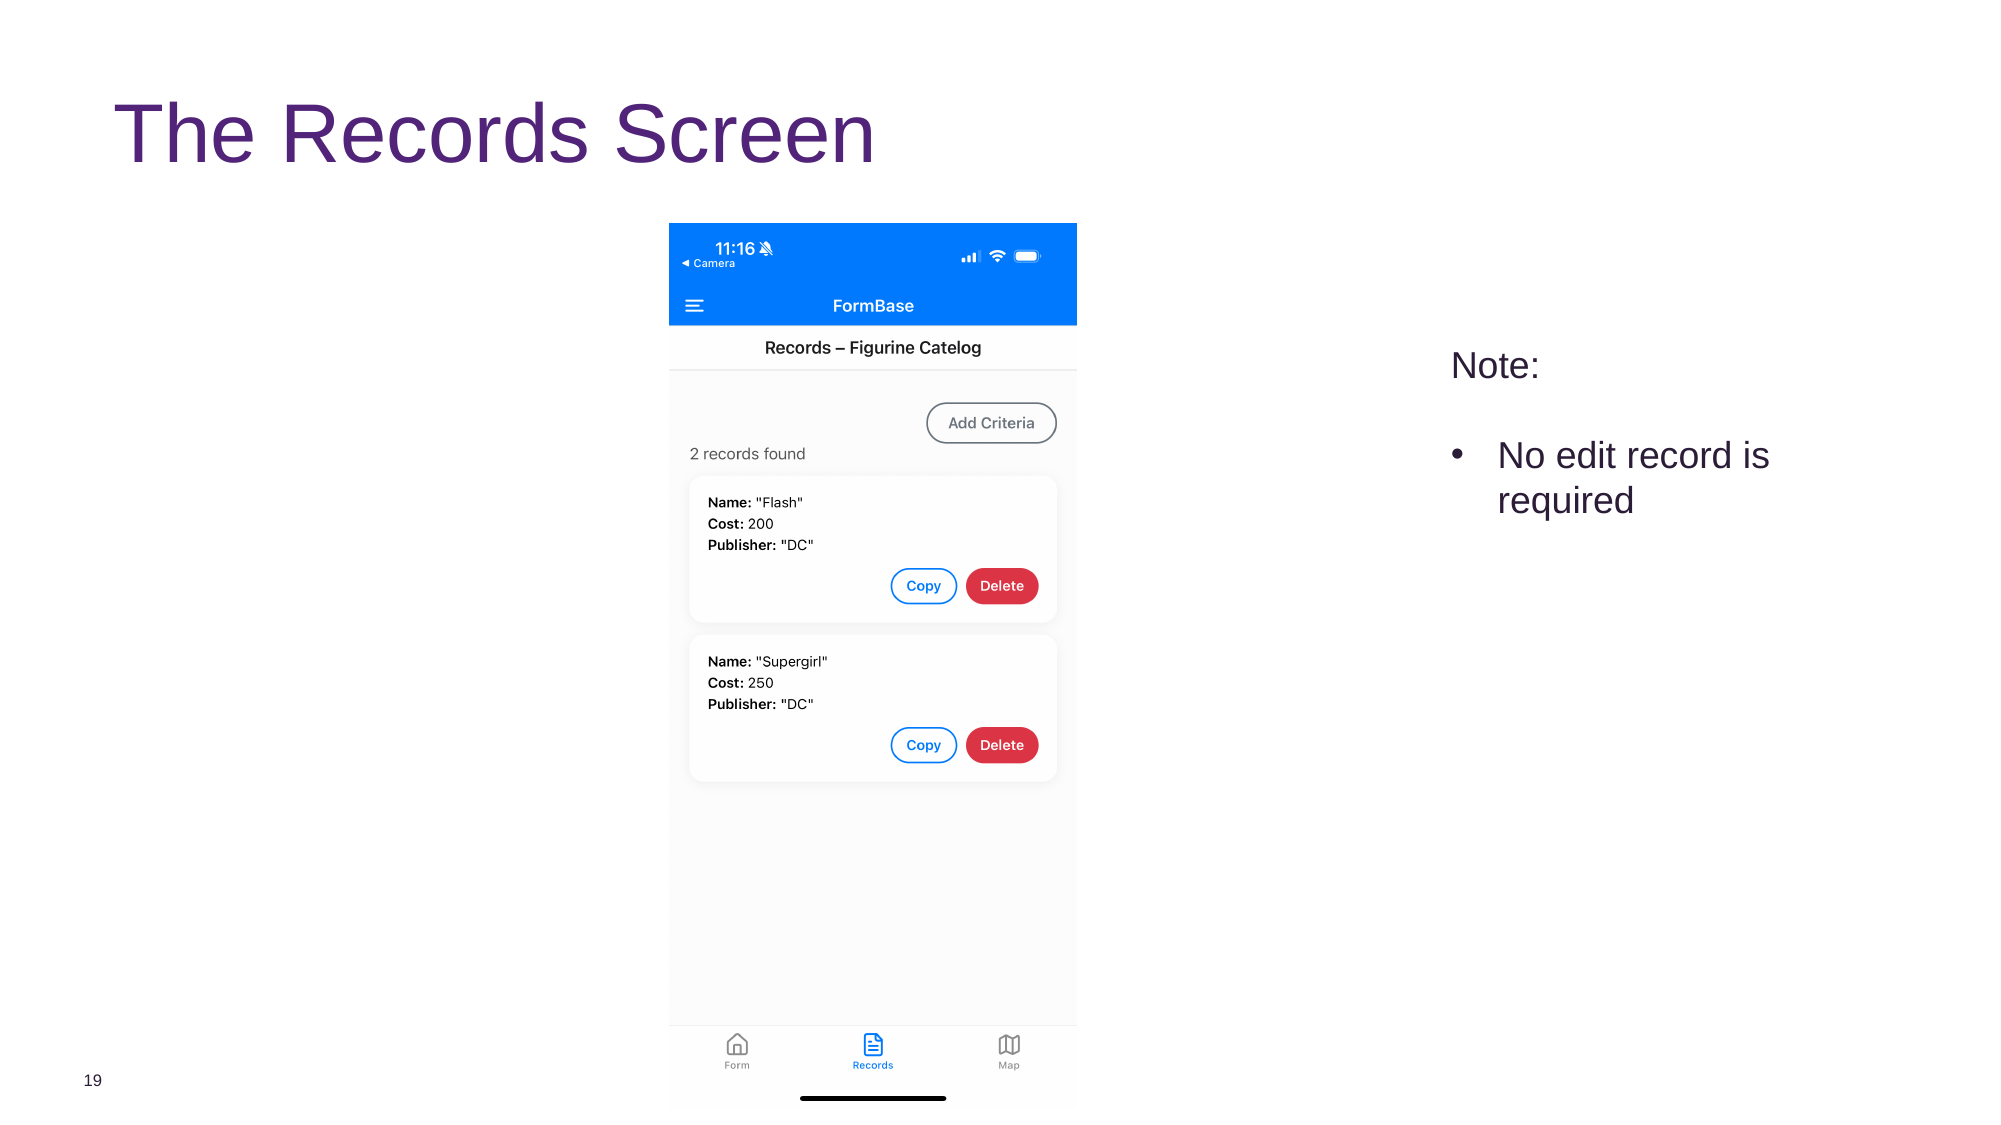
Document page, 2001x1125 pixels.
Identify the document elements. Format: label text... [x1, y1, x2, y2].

picture [669, 223, 1077, 1109]
text_box Note: No edit record is required [1436, 334, 1913, 529]
title The Records Screen [114, 90, 1886, 168]
slide_number 19 [55, 1070, 103, 1089]
